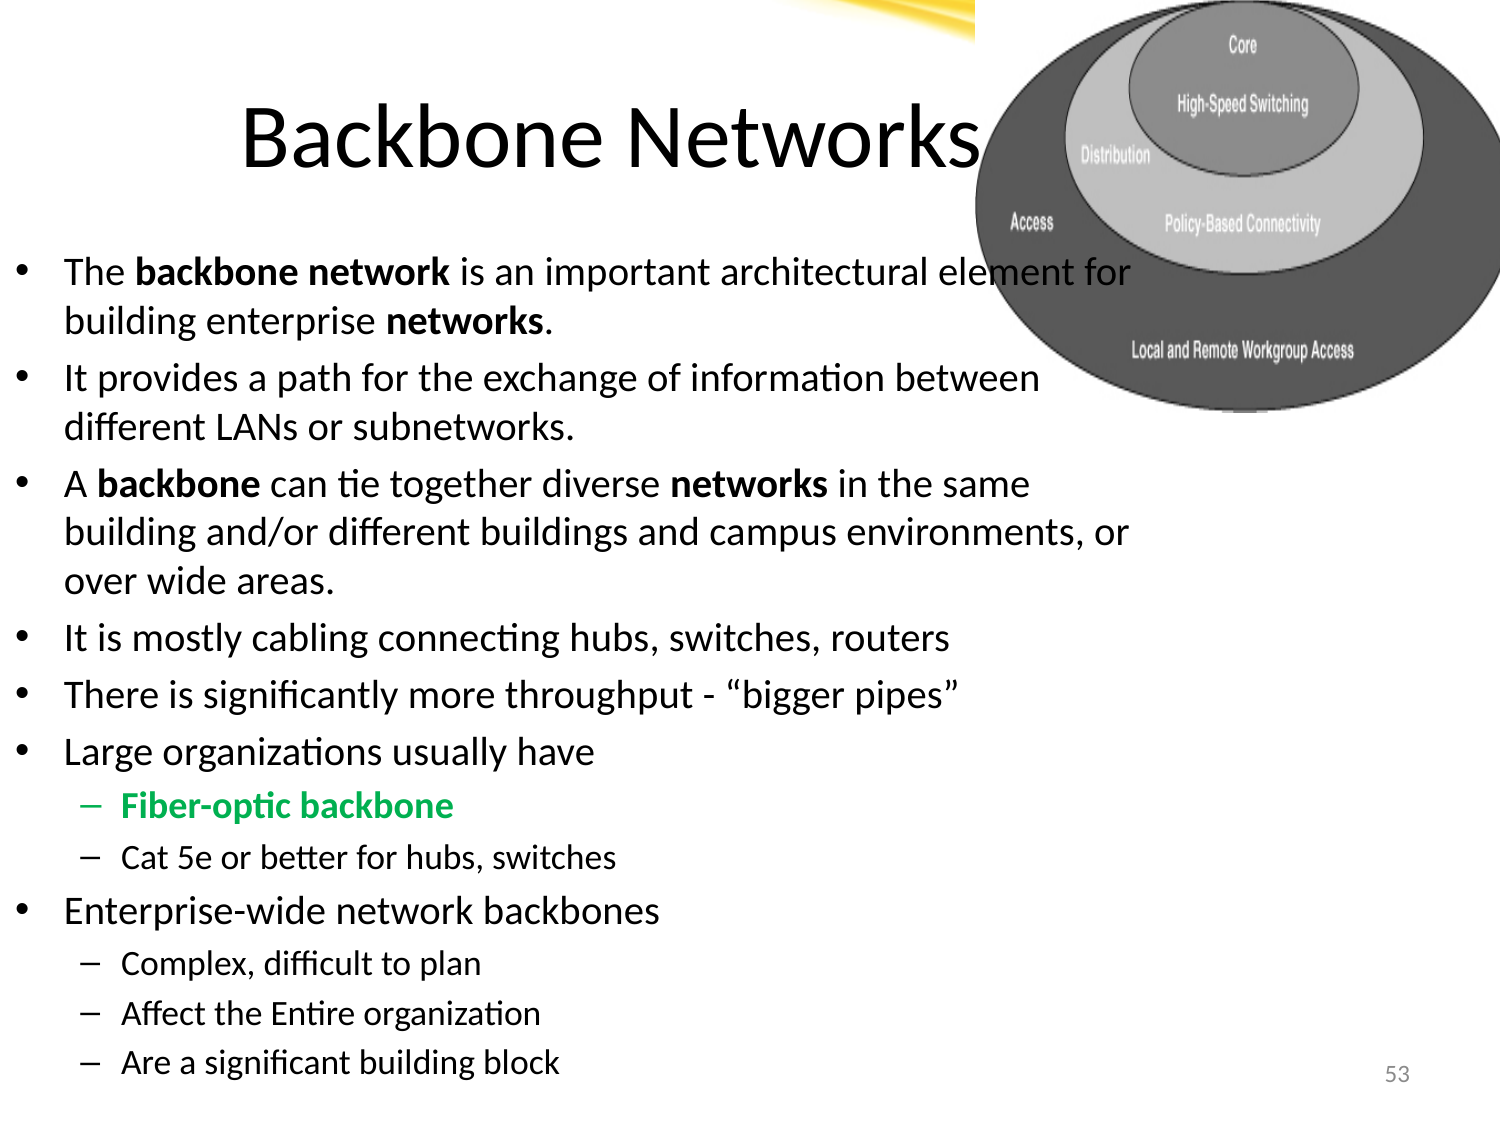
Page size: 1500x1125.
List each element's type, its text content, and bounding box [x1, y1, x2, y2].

list The backbone network is an important architectural element for building enterprise networks. It provides a path for the exchange of information between different LANs or subnetworks. A backbone can tie together diverse networks in the same building and/or different buildings and campus environments, or over wide areas. It is mostly cabling connecting hubs, switches, routers There is significantly more throughput - “bigger pipes” Large organizations usually have Fiber-optic backbone Cat 5e or better for hubs, switches Enterprise-wide network backbones Complex, difficult to plan Affect the Entire organization Are a significant building block [0, 237, 1150, 1100]
slide_number 53 [1074, 1042, 1425, 1103]
title Backbone Networks [0, 37, 969, 225]
picture [770, 0, 1500, 413]
